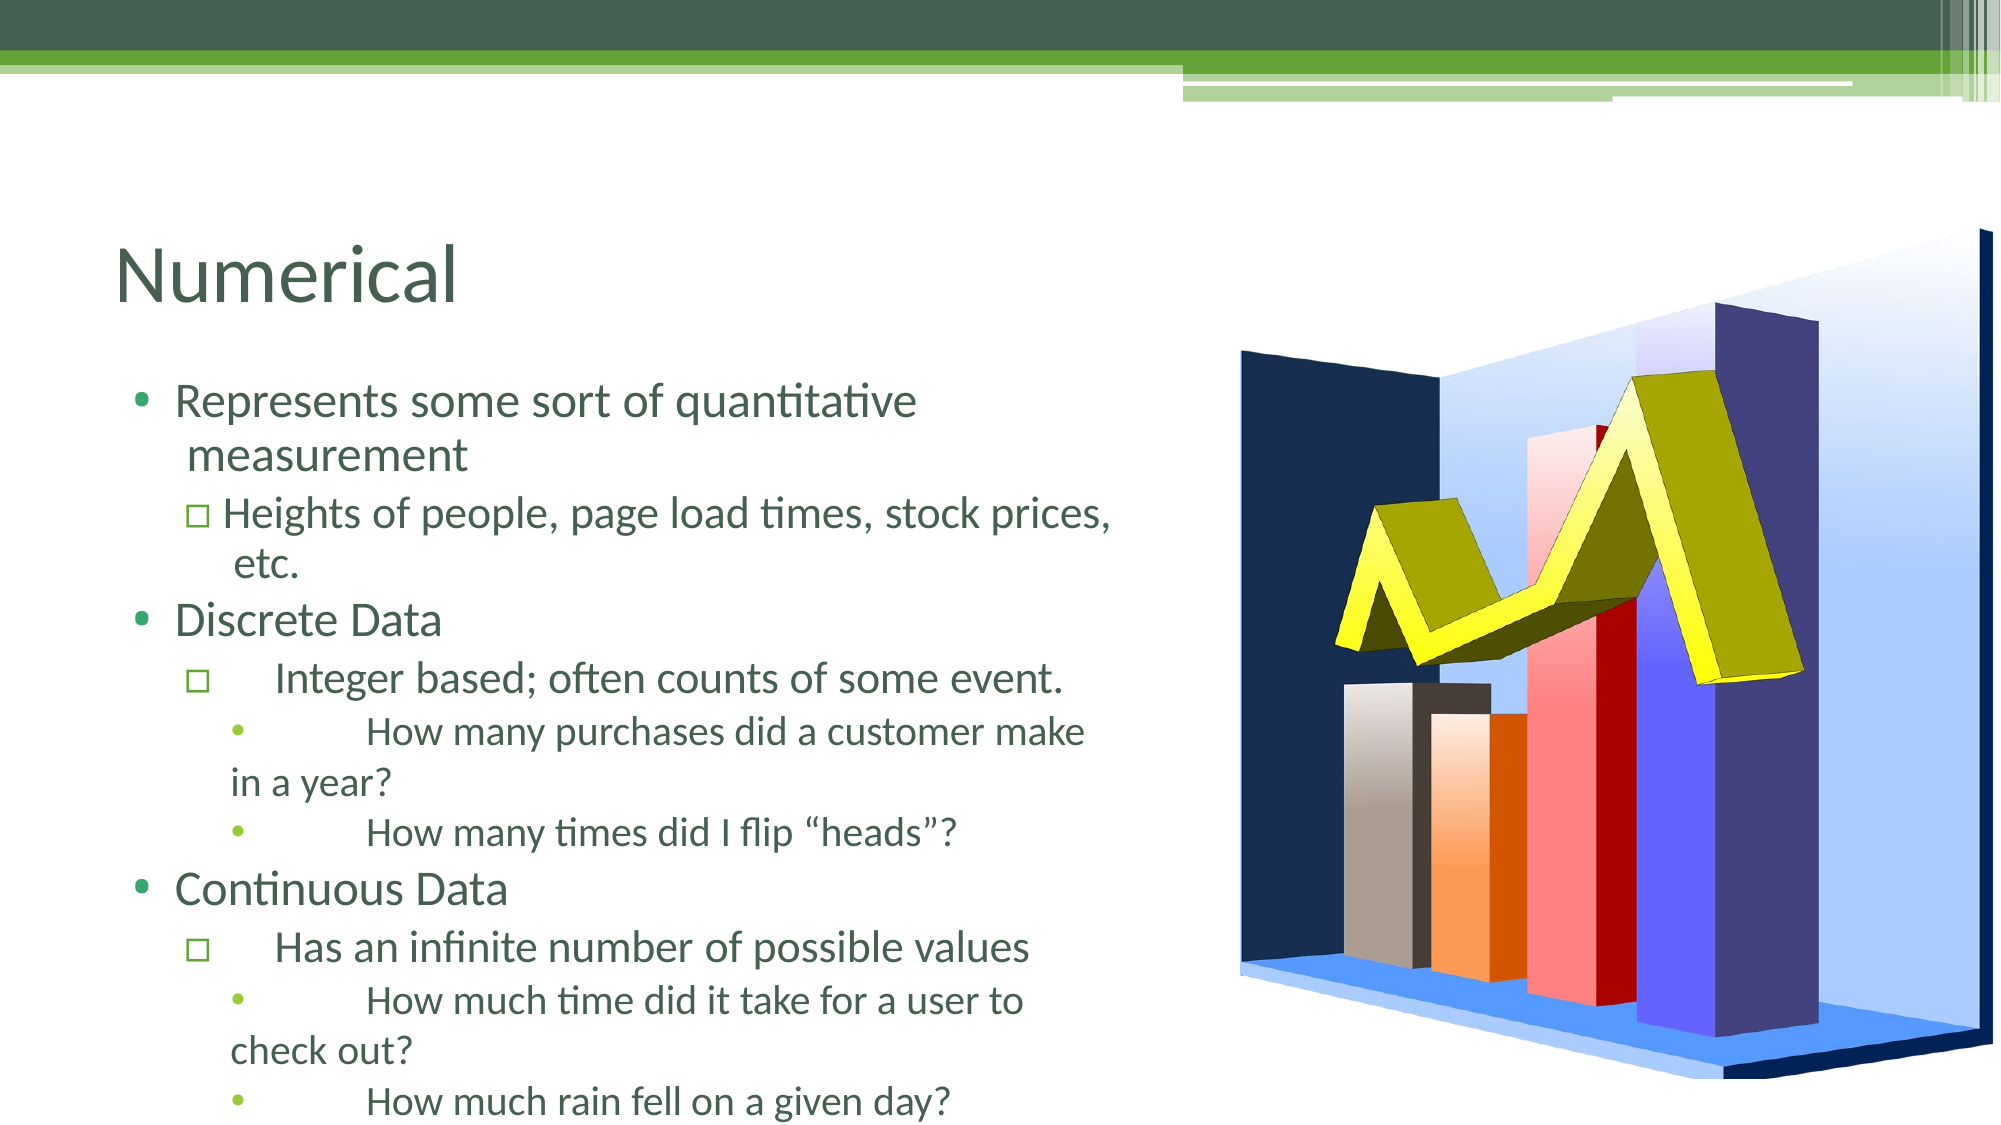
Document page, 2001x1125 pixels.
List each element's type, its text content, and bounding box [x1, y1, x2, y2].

title Numerical [112, 217, 465, 408]
text_box Represents some sort of quantitative measurement ▫ Heights of people, page load times, stock prices, etc. Discrete Data ▫ Integer based; often counts of some event. 🞄 How many purchases did a customer make in a year? 🞄 How many times did I flip “heads”? Continuous Data ▫ Has an infinite number of possible values 🞄 How much time did it take for a user to check out? 🞄 How much rain fell on a given day? [130, 365, 1165, 1124]
picture [1240, 220, 2000, 1079]
